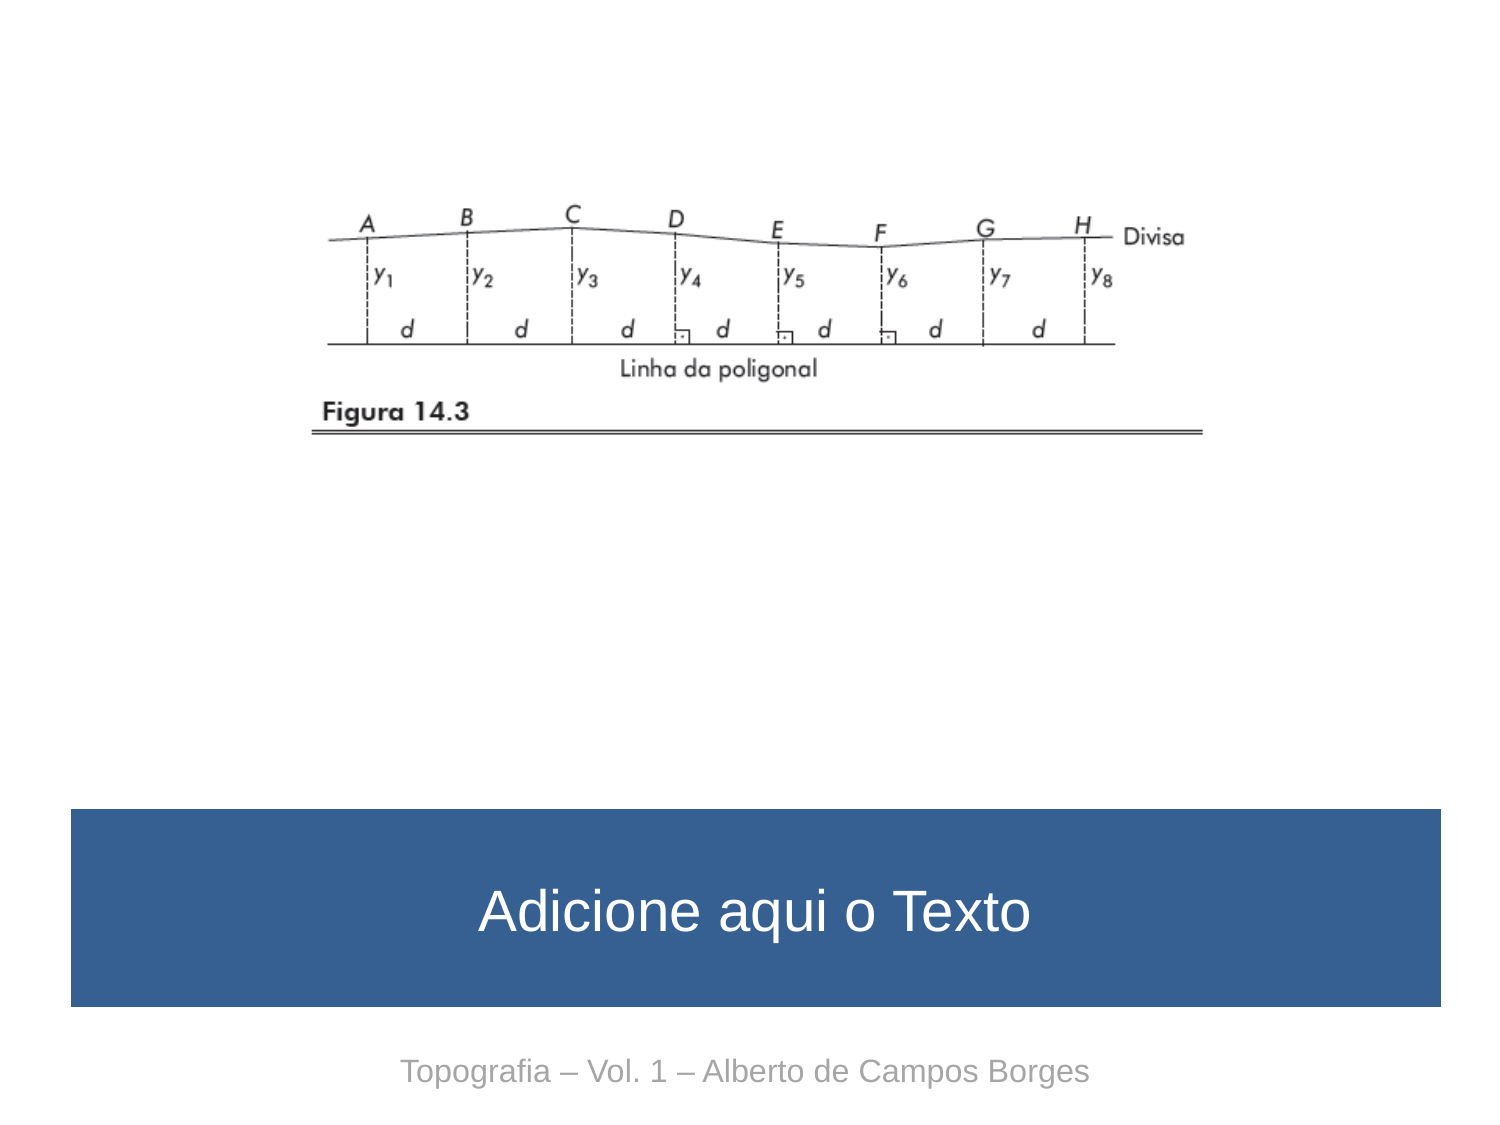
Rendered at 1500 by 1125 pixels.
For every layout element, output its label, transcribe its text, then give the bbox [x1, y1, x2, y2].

picture [297, 160, 1214, 449]
text_box Adicione aqui o Texto [70, 808, 1442, 1008]
footer Topografia – Vol. 1 – Alberto de Campos Borges [0, 1042, 1500, 1103]
